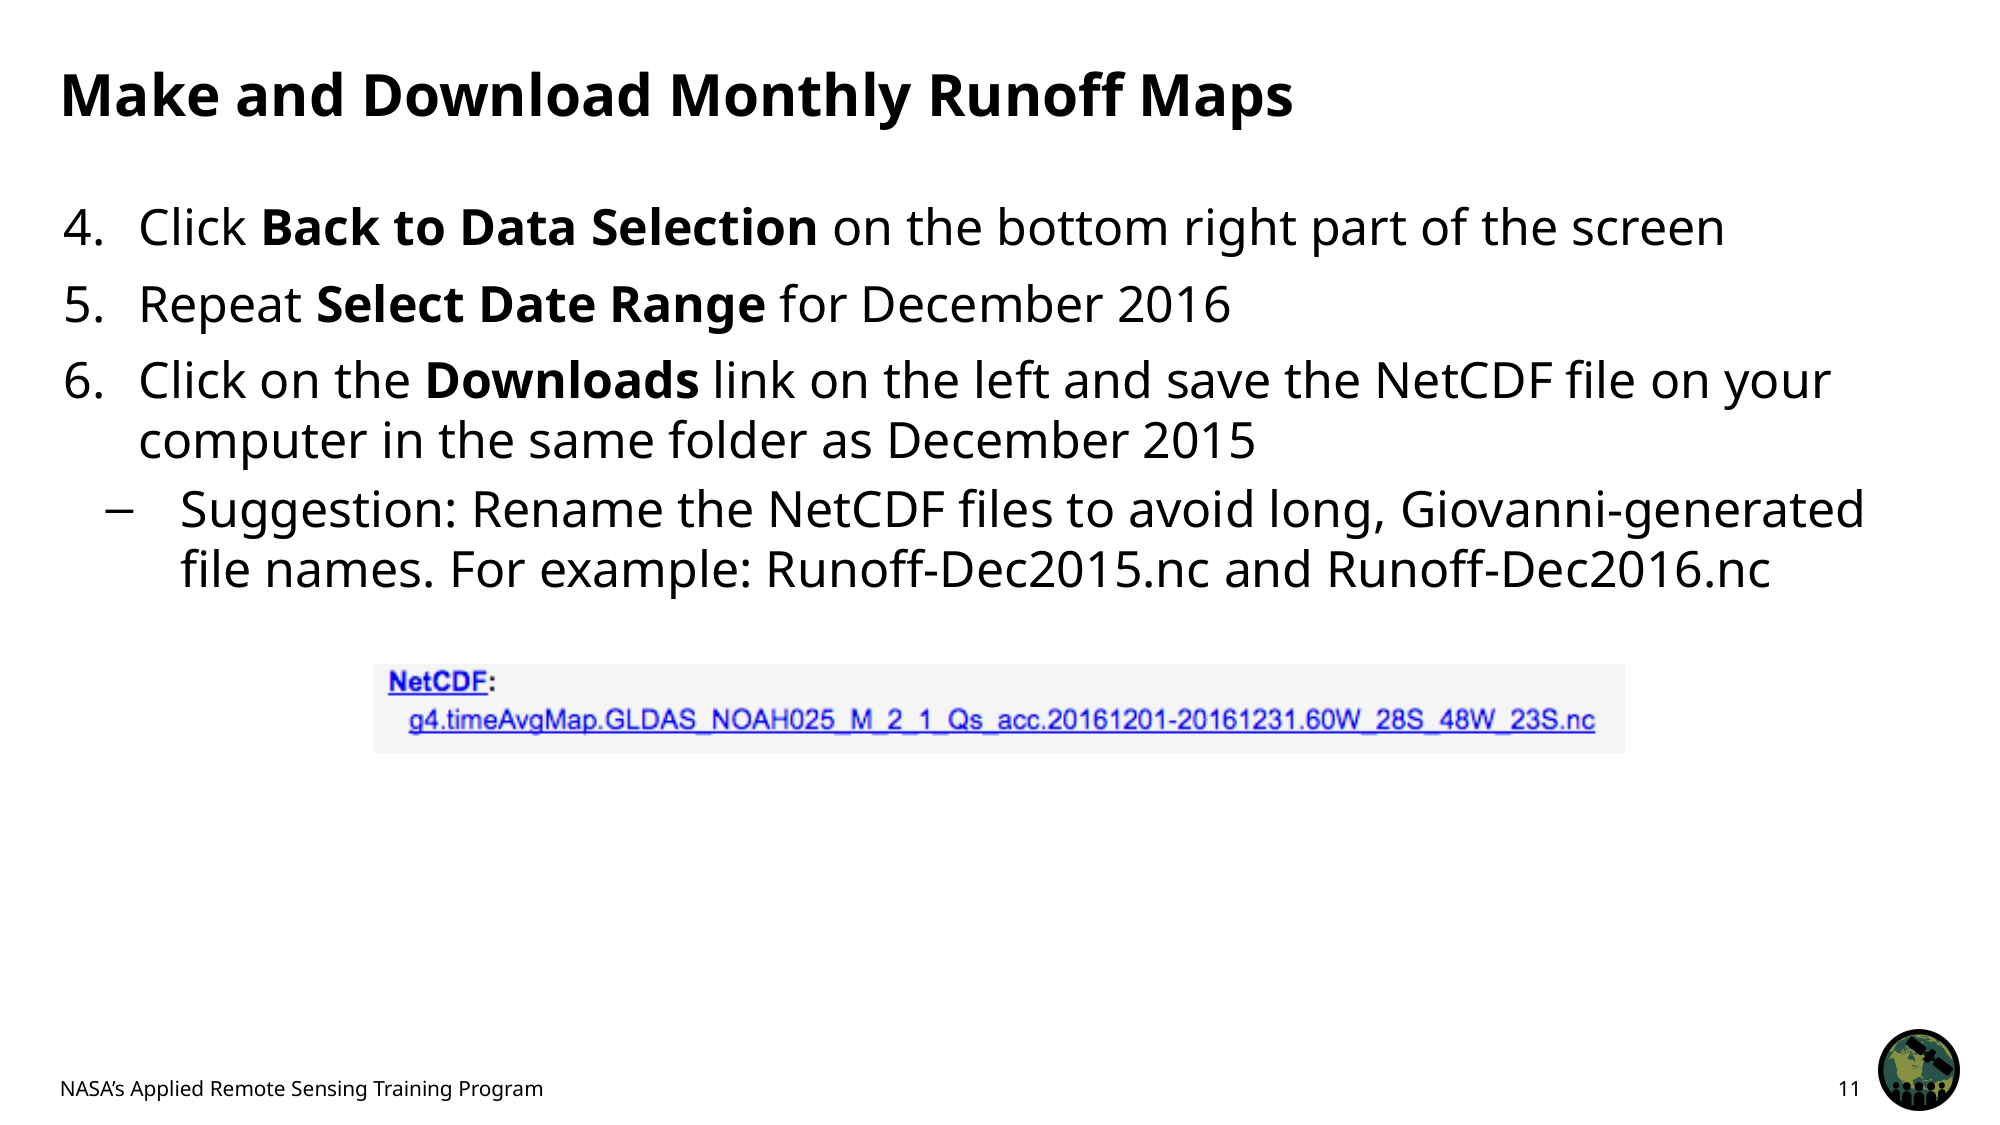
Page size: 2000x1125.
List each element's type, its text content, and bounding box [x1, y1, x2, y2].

picture [374, 664, 1625, 753]
list Click Back to Data Selection on the bottom right part of the screen Repeat Select Date Range for December 2016 Click on the Downloads link on the left and save the NetCDF file on your computer in the same folder as December 2015 Suggestion: Rename the NetCDF files to avoid long, Giovanni-generated file names. For example: Runoff-Dec2015.nc and Runoff-Dec2016.nc [39, 185, 1960, 1013]
picture [1878, 1029, 1960, 1111]
title Make and Download Monthly Runoff Maps [39, 45, 1960, 140]
